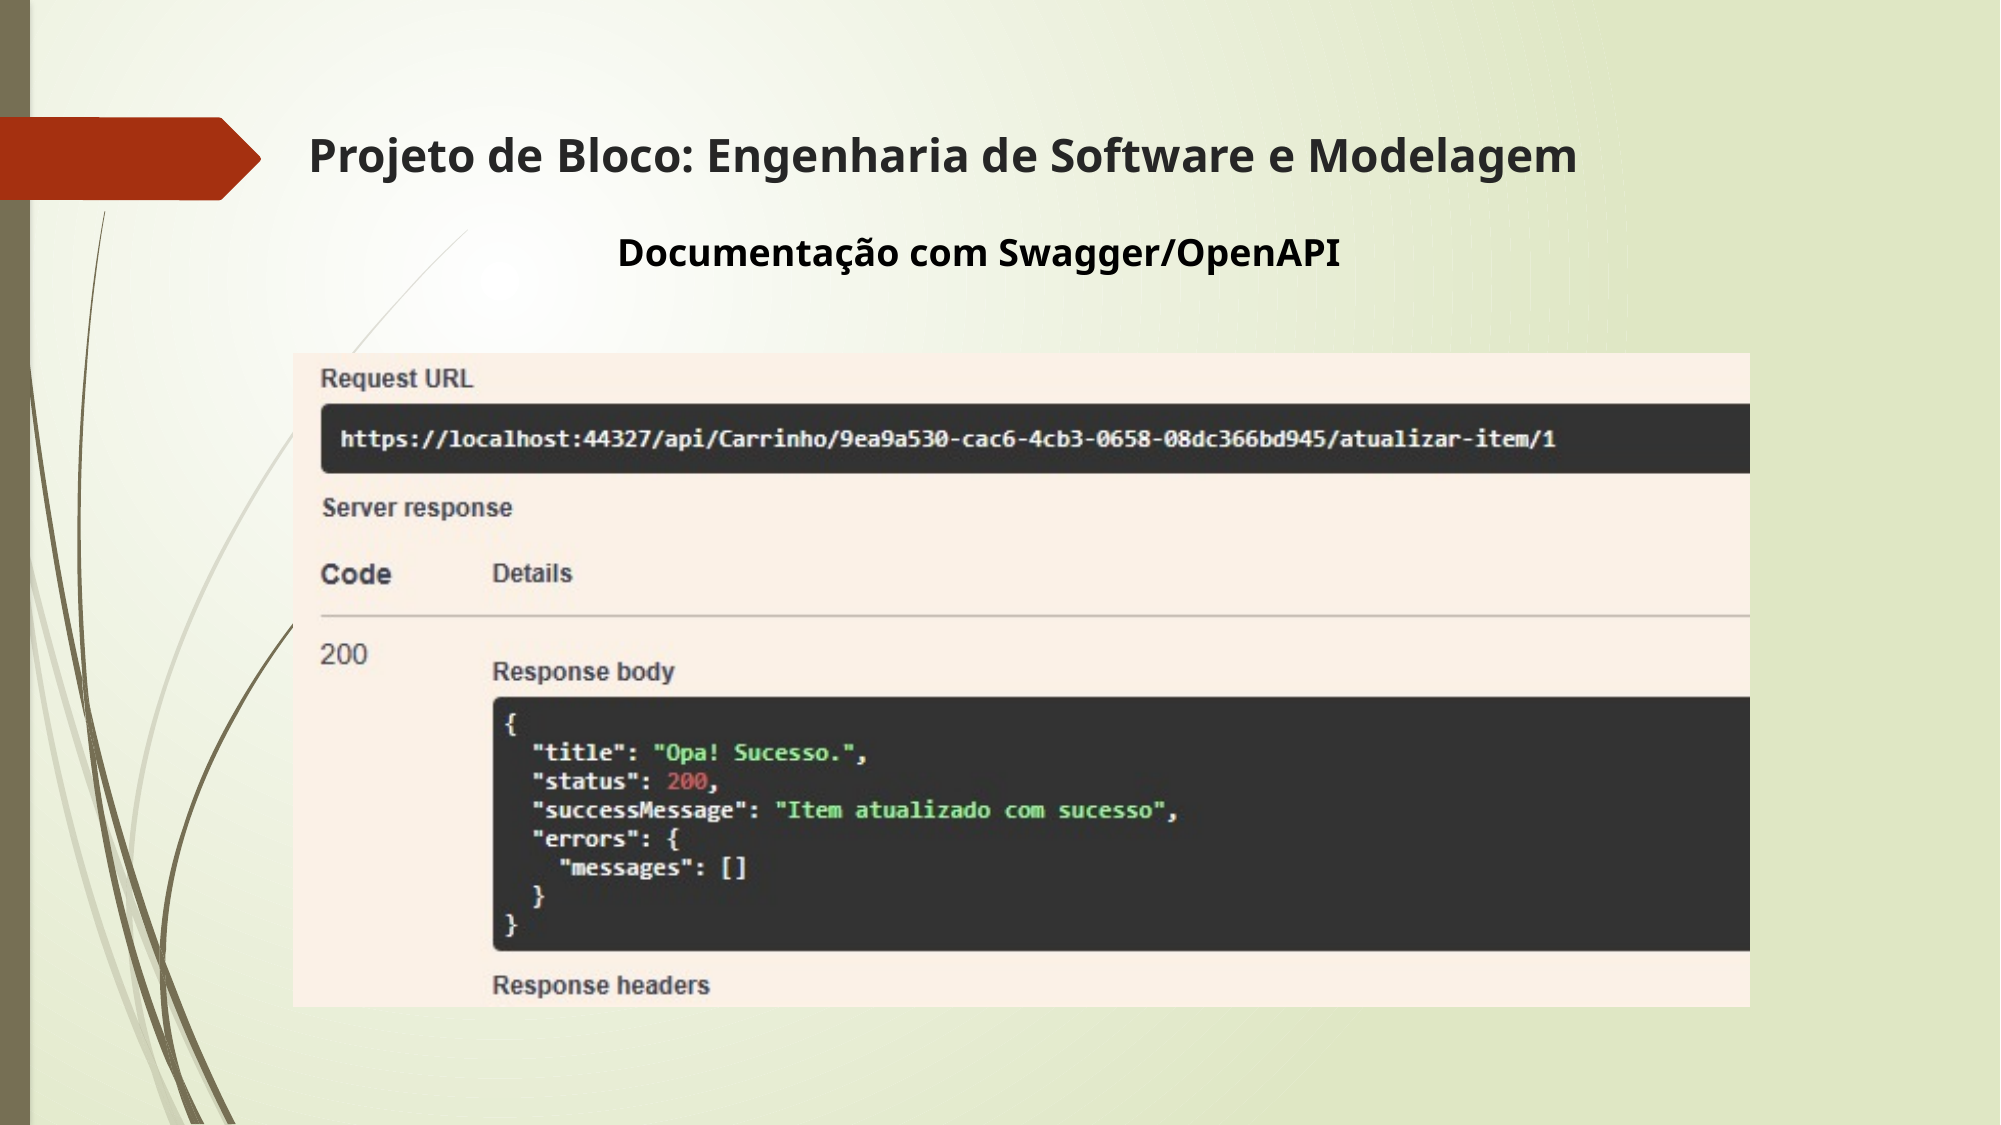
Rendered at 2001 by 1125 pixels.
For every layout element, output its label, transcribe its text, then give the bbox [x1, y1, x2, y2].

text_box Documentação com Swagger/OpenAPI [602, 221, 1357, 282]
picture [293, 353, 1750, 1007]
title Projeto de Bloco: Engenharia de Software e Modelagem [293, 118, 1777, 222]
